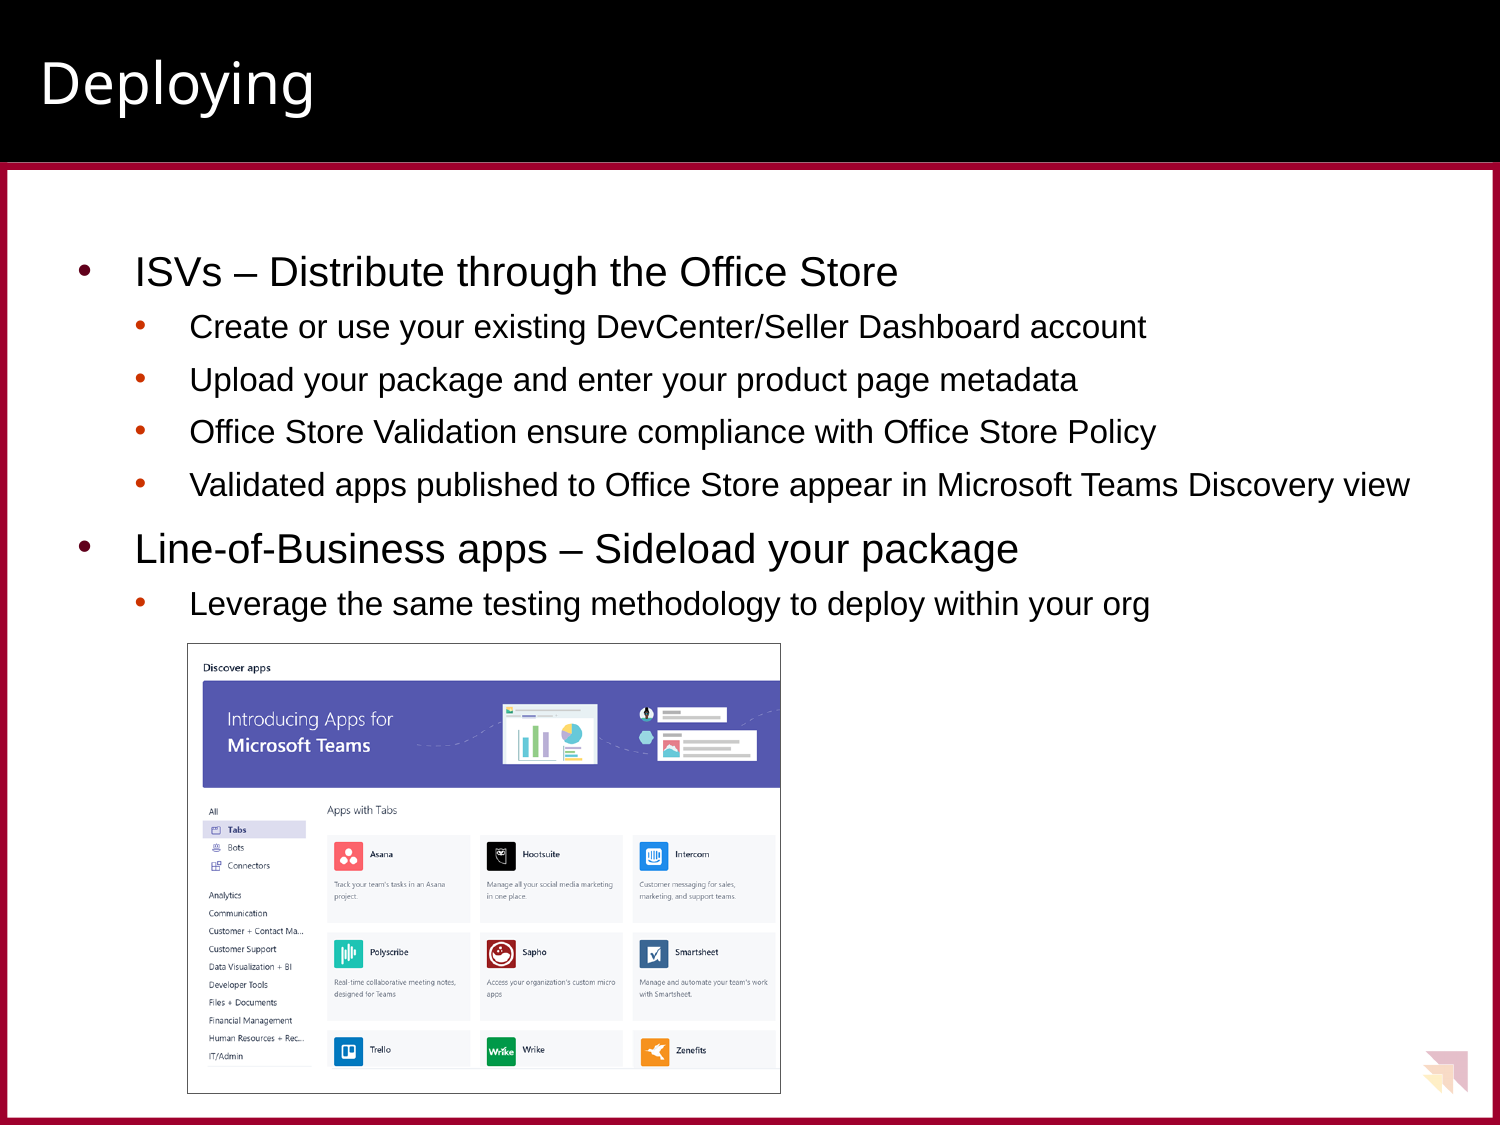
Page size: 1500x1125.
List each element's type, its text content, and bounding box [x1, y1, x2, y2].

list ISVs – Distribute through the Office Store Create or use your existing DevCenter/Seller Dashboard account Upload your package and enter your product page metadata Office Store Validation ensure compliance with Office Store Policy Validated apps published to Office Store appear in Microsoft Teams Discovery view Line-of-Business apps – Sideload your package Leverage the same testing methodology to deploy within your org [62, 237, 1438, 1088]
picture [187, 642, 781, 1094]
title Deploying [24, 12, 1438, 150]
